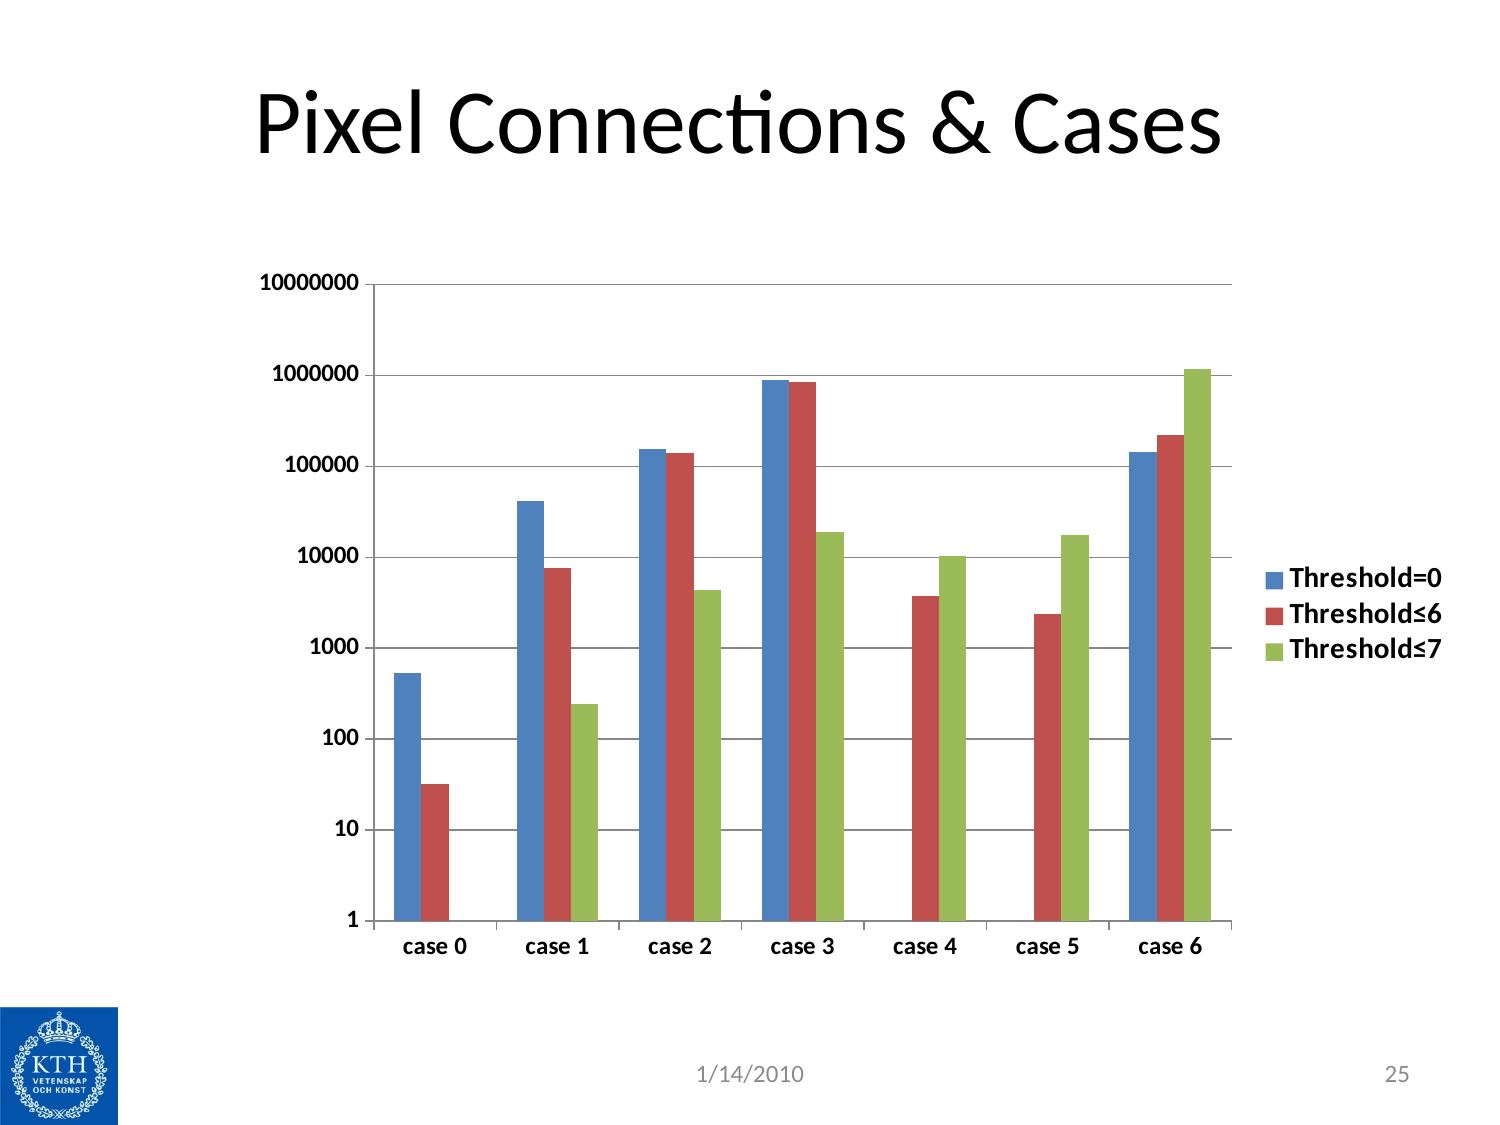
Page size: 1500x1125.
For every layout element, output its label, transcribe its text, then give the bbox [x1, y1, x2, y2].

picture [0, 1007, 118, 1125]
footer 1/14/2010 [512, 1042, 988, 1103]
chart [234, 257, 1466, 976]
title Pixel Connections & Cases [75, 23, 1425, 211]
slide_number 25 [1074, 1042, 1425, 1103]
